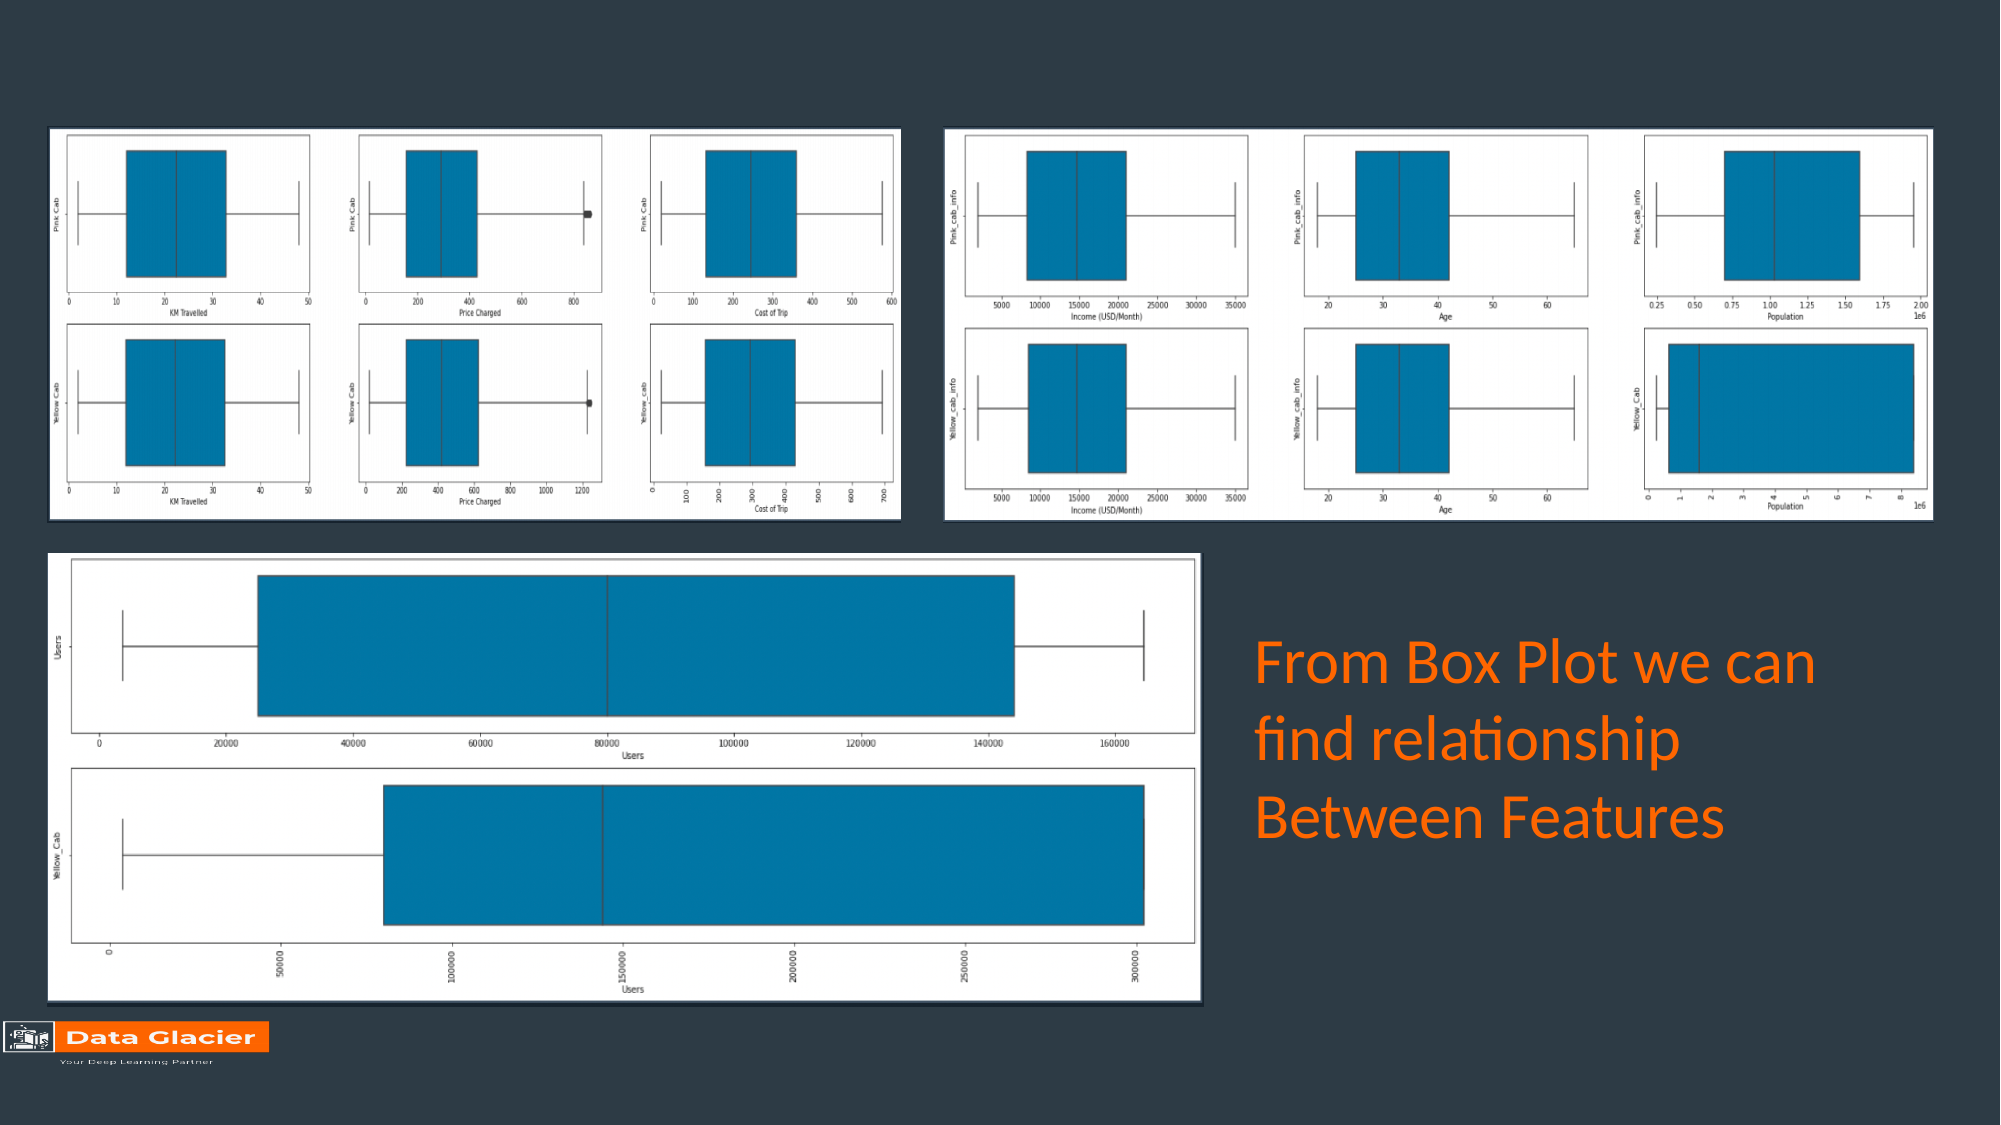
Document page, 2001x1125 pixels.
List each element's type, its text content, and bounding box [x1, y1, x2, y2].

picture [943, 125, 1934, 523]
text_box From Box Plot we can find relationship Between Features [1239, 603, 1912, 866]
picture [47, 125, 902, 523]
picture [0, 552, 1204, 1125]
